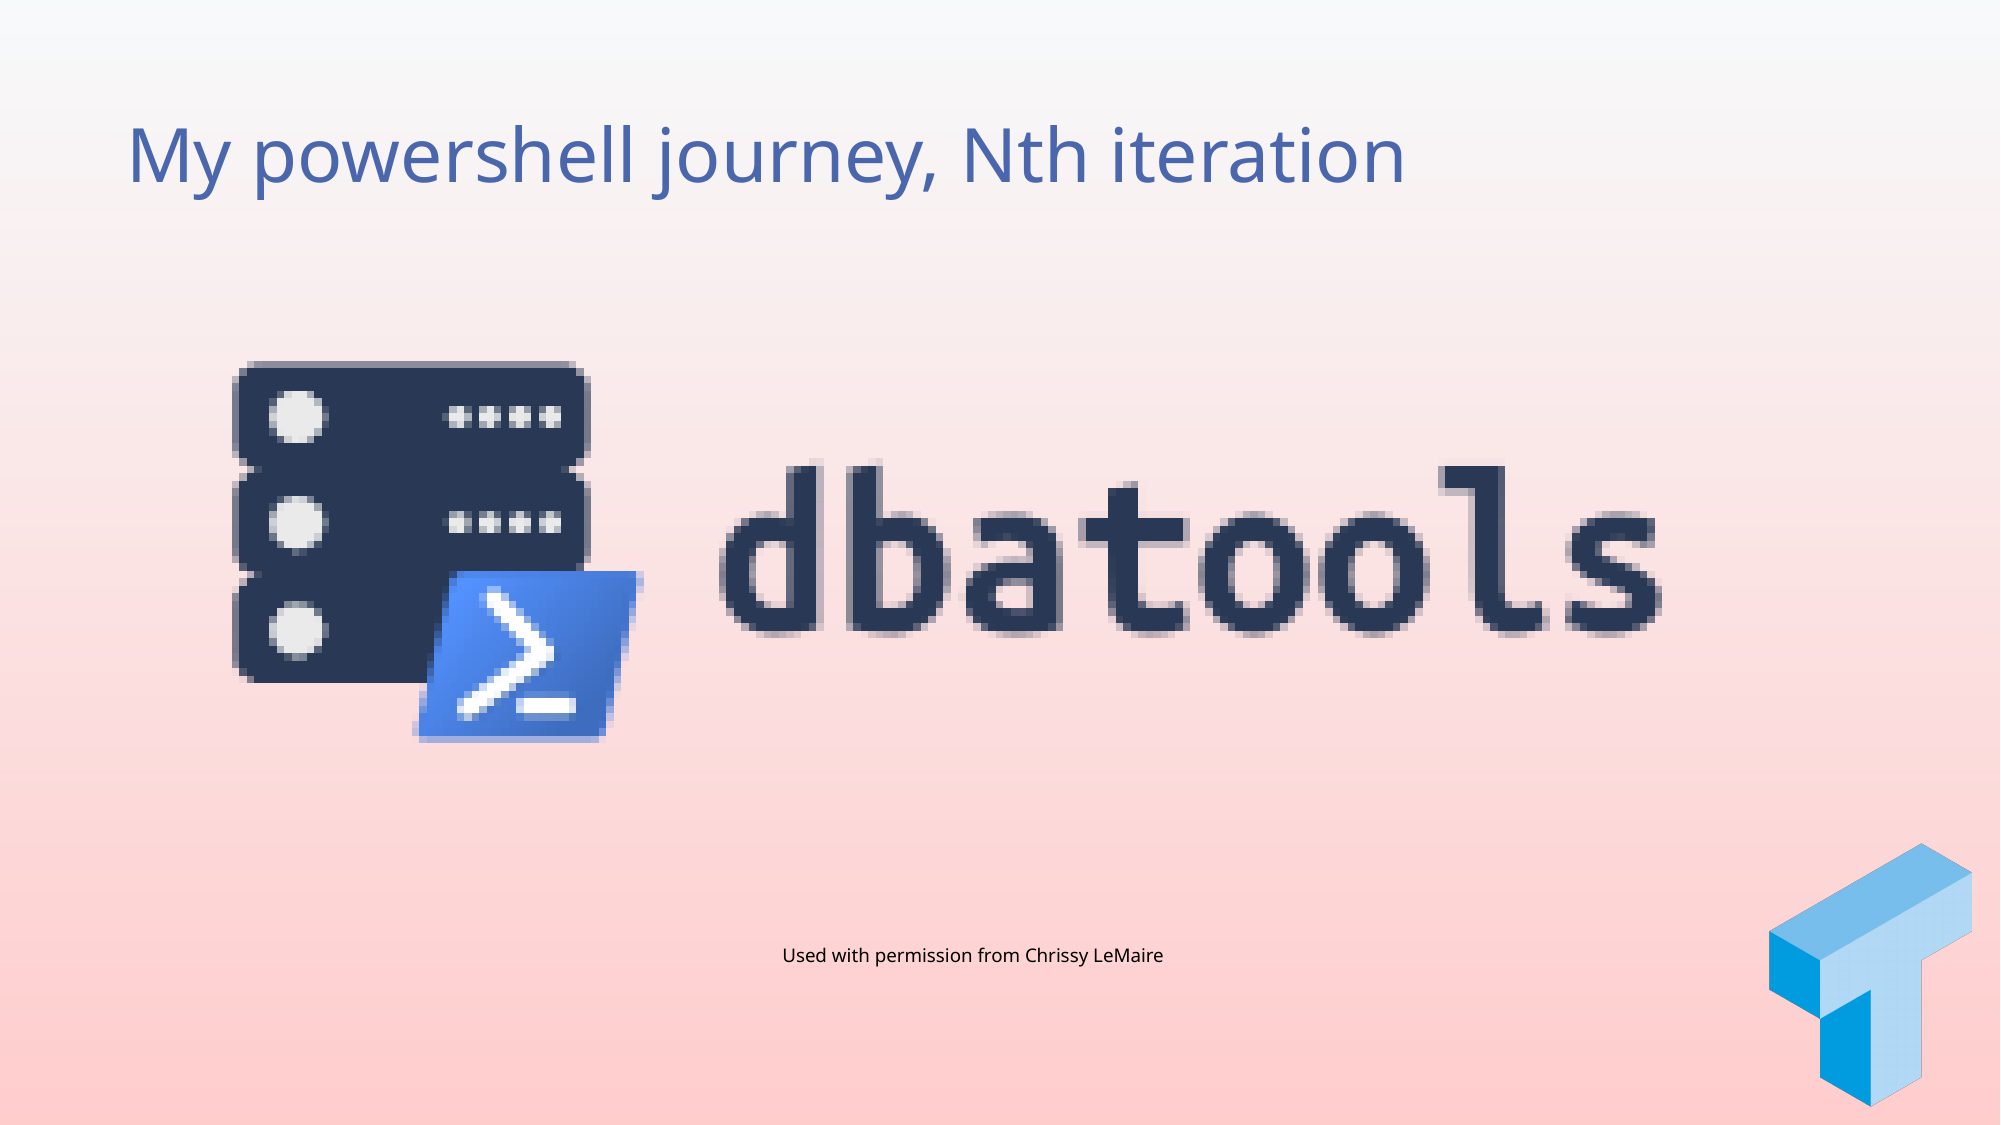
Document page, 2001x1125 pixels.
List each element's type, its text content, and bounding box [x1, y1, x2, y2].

text_box Used with permission from Chrissy LeMaire [767, 936, 1233, 974]
picture [1744, 818, 2001, 1122]
title My powershell journey, Nth iteration [111, 99, 1522, 317]
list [164, 316, 1836, 797]
